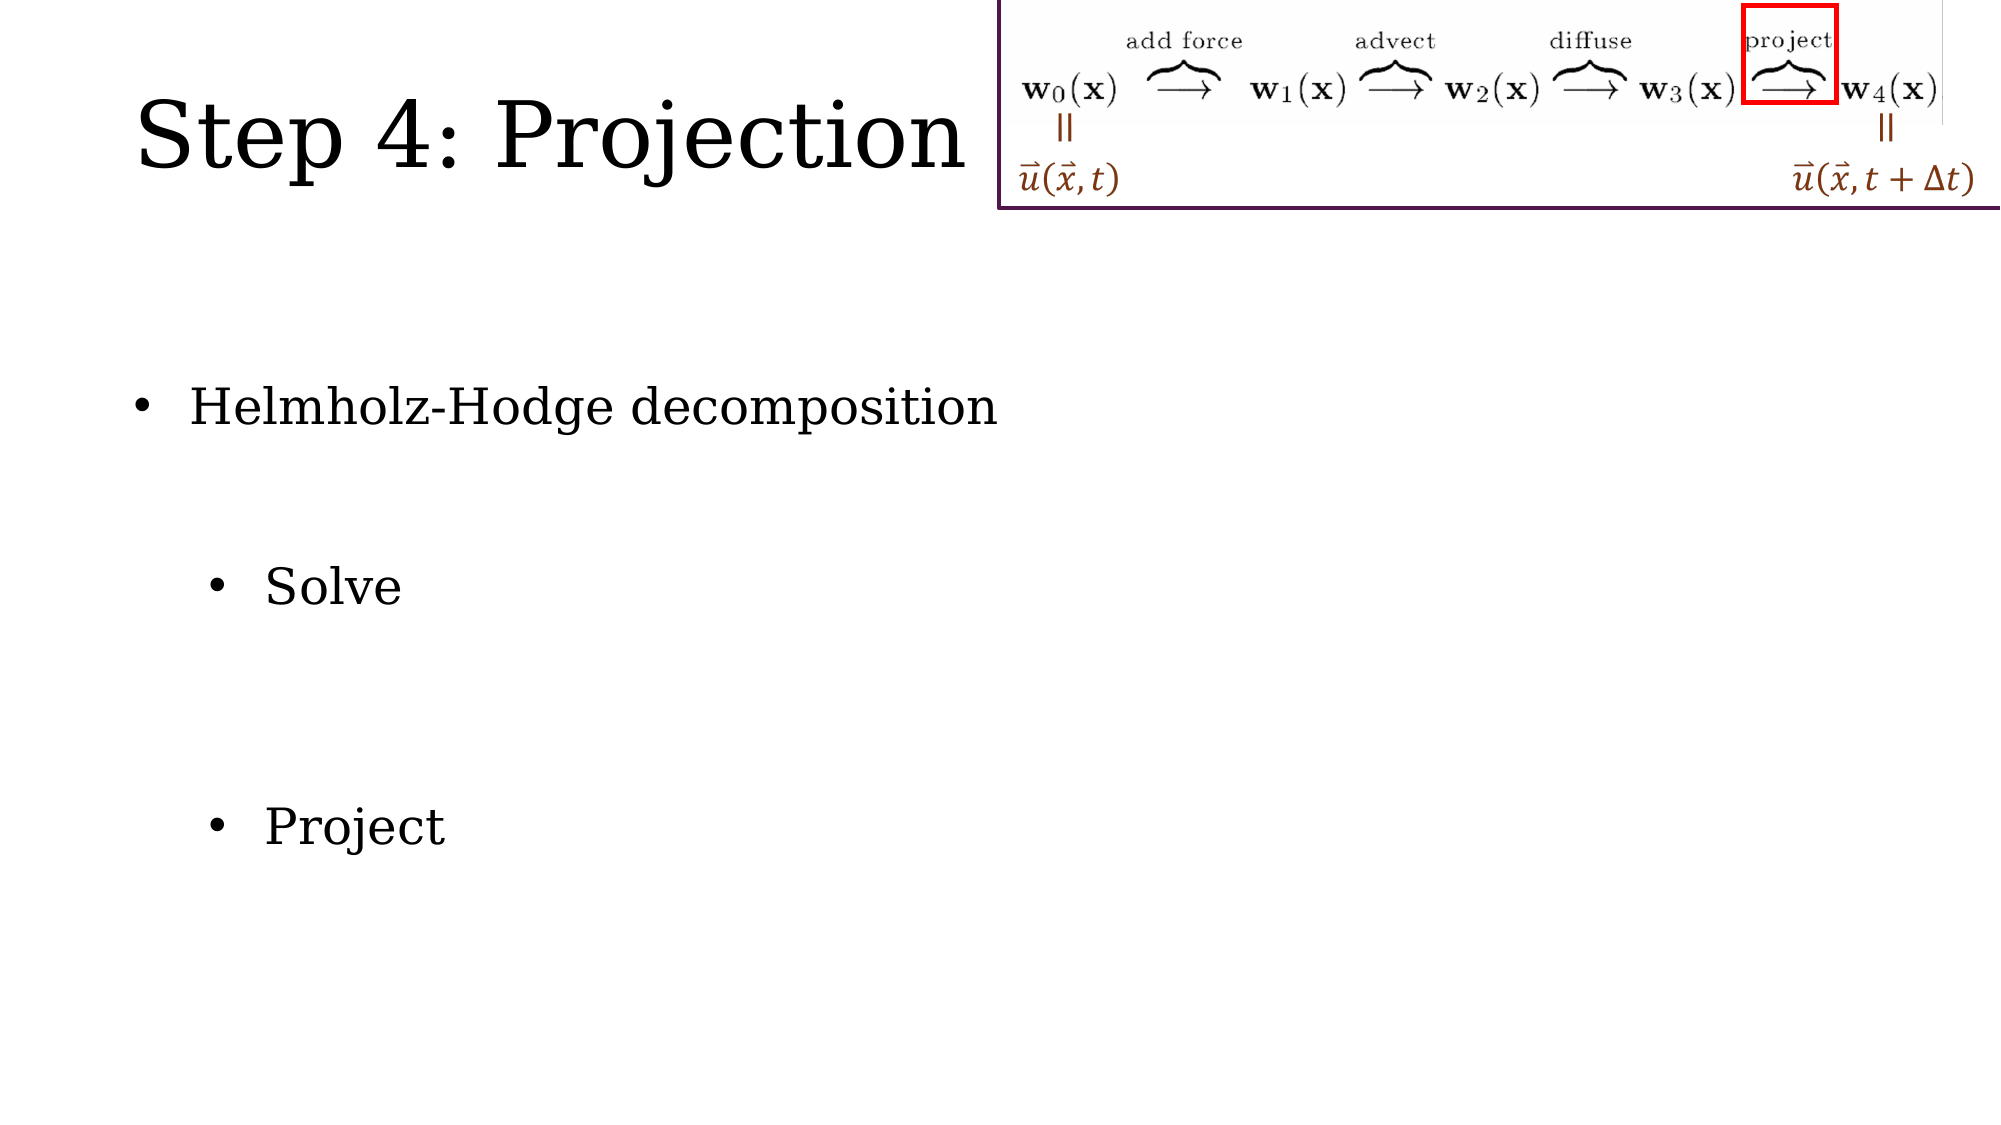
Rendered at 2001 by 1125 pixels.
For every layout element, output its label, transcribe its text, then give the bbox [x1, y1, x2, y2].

picture [1000, 0, 2000, 207]
title Step 4: Projection [118, 29, 1844, 247]
